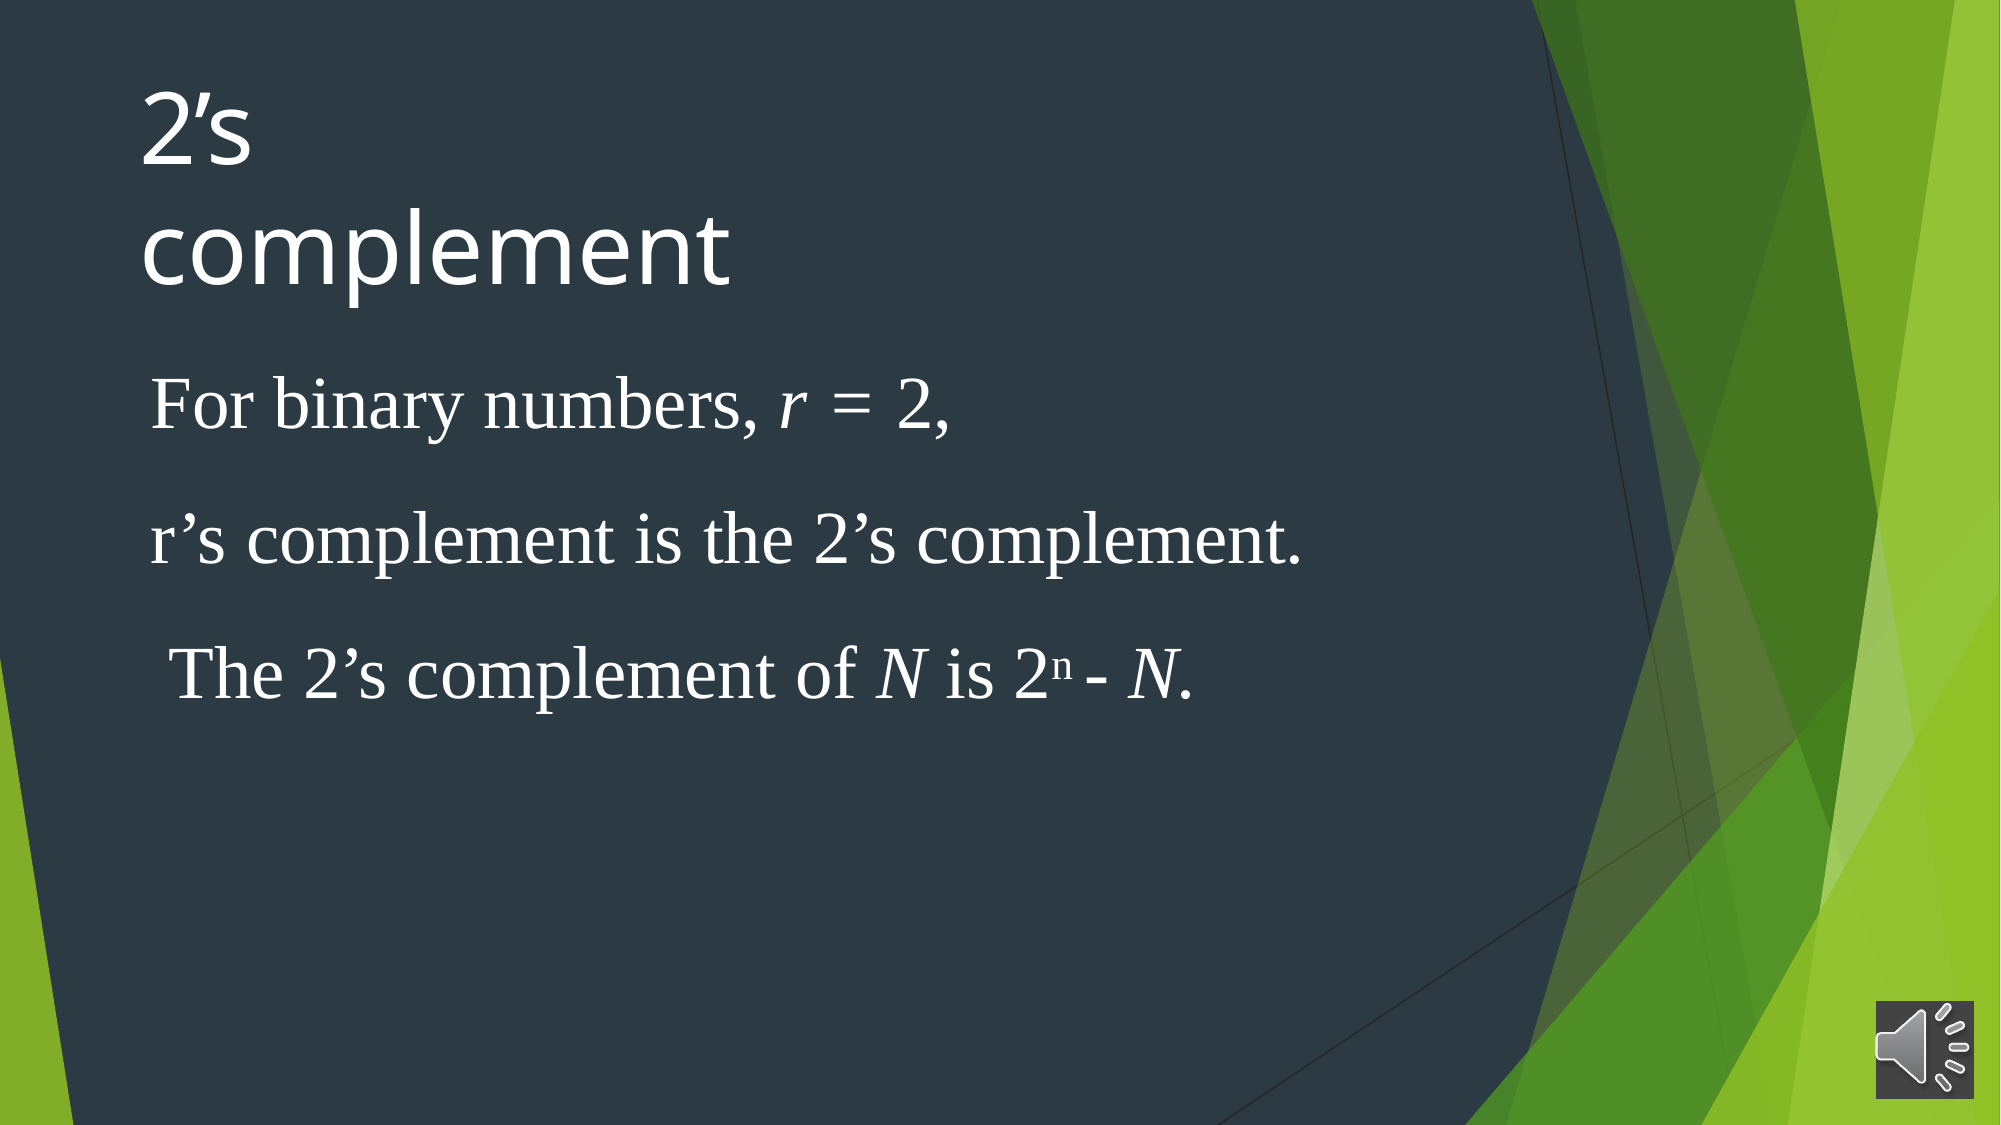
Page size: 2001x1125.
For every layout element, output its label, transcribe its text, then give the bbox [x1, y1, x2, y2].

picture [1874, 999, 1976, 1101]
title 2’s complement [137, 62, 853, 305]
text_box For binary numbers, r = 2, r’s complement is the 2’s complement. The 2’s complement of N is 2n - N. [143, 306, 1318, 714]
